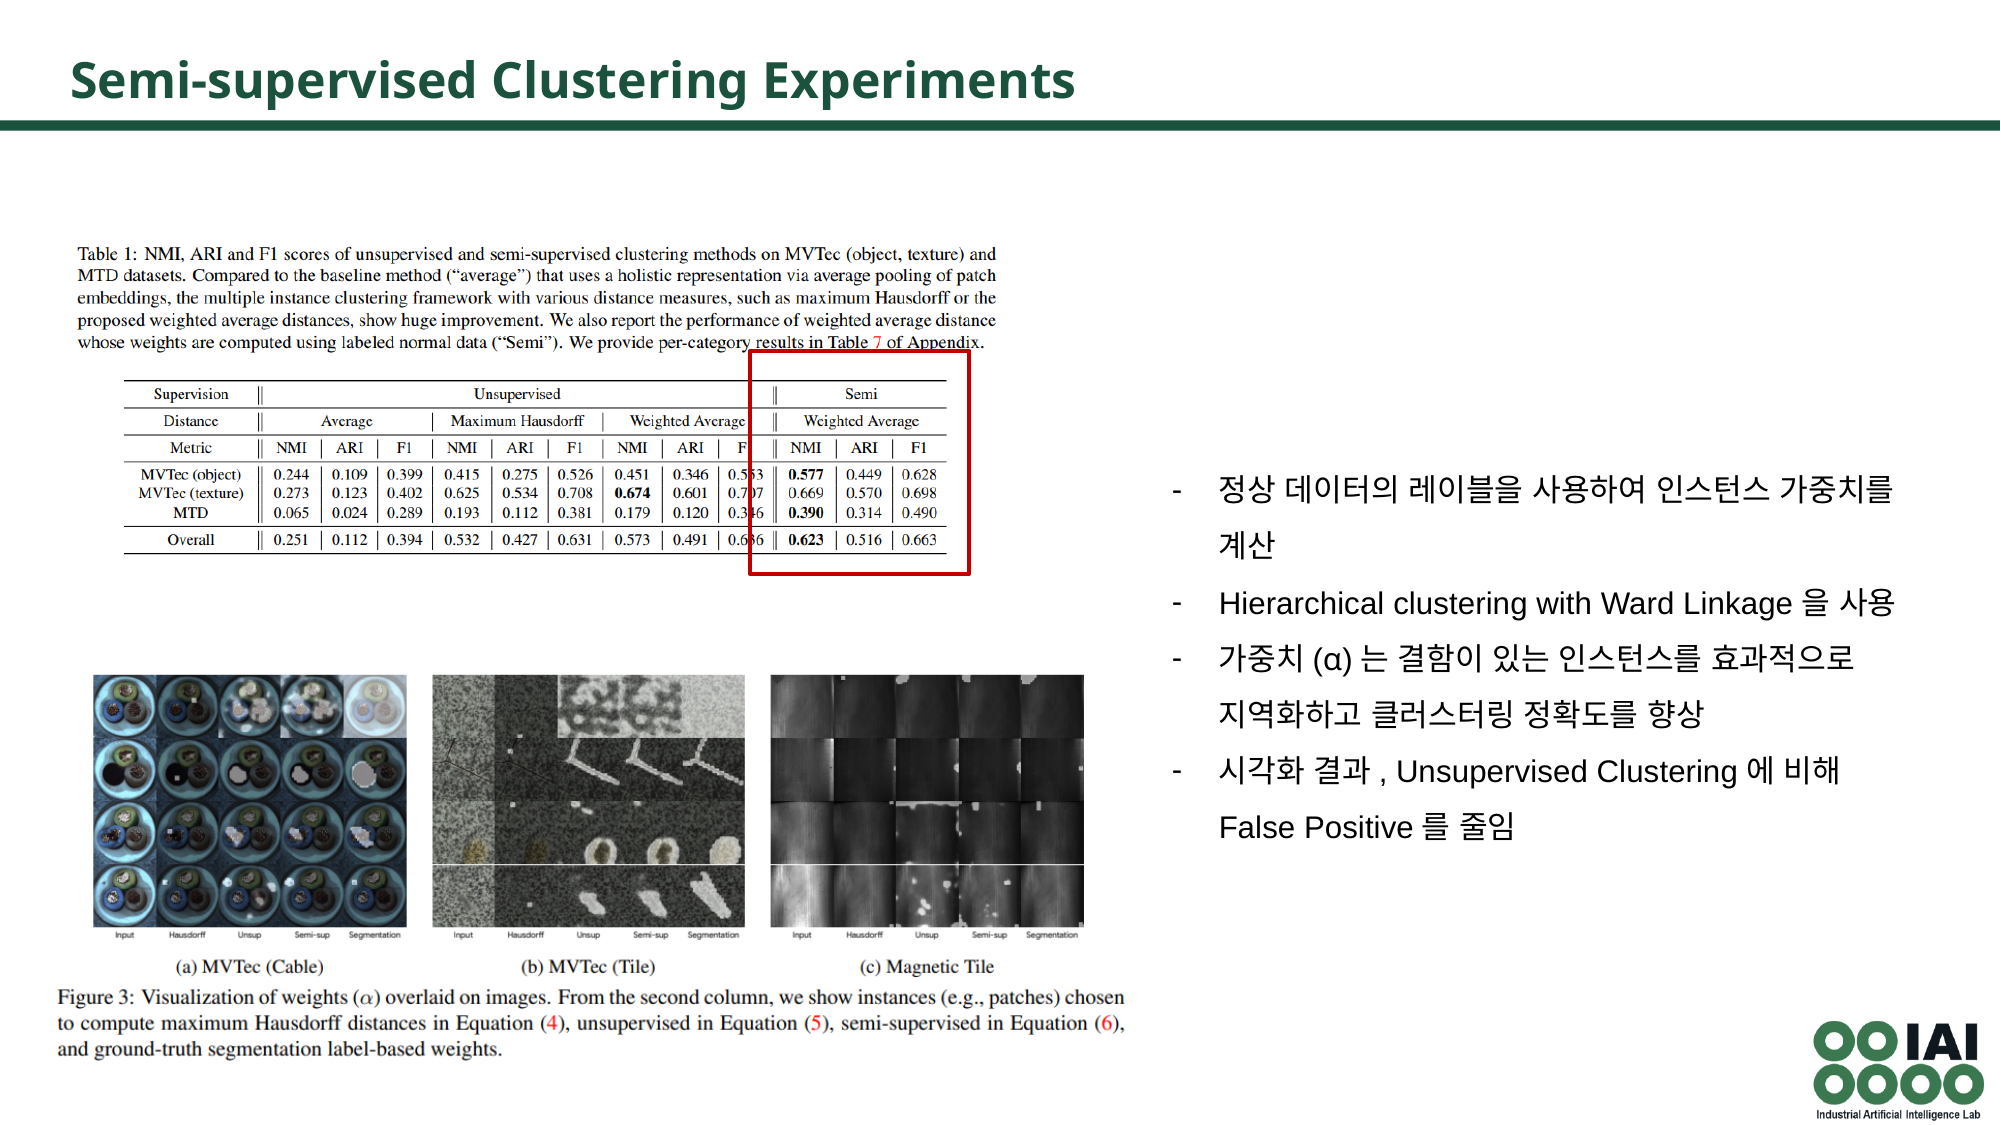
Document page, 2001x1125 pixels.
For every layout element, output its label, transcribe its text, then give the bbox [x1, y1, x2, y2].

picture [1803, 1015, 1992, 1125]
text_box 정상 데이터의 레이블을 사용하여 인스턴스 가중치를 계산 Hierarchical clustering with Ward Linkage을 사용 가중치(α)는 결함이 있는 인스턴스를 효과적으로 지역화하고 클러스터링 정확도를 향상 시각화 결과, Unsupervised Clustering에 비해 False Positive를 줄임 [1156, 444, 1932, 853]
picture [22, 650, 1146, 1068]
picture [67, 237, 1009, 563]
title Semi-supervised Clustering Experiments [68, 46, 1335, 237]
